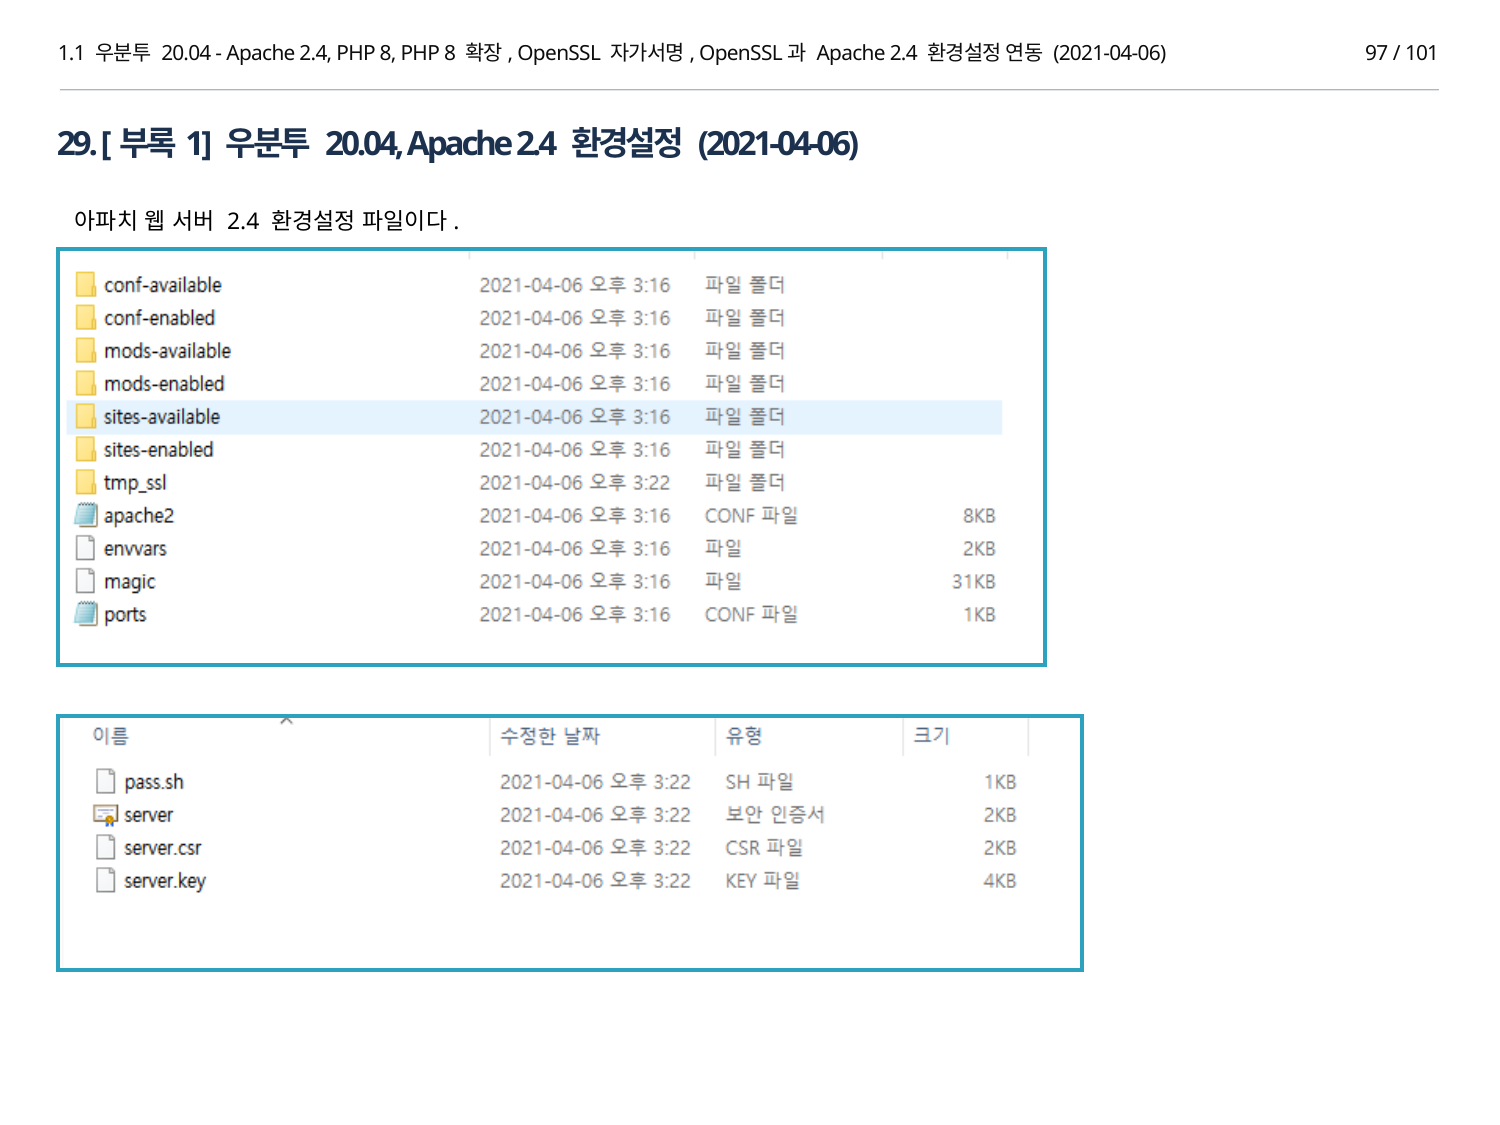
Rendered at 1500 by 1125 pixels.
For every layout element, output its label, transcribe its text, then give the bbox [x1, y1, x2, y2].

text_box 29. [부록1] 우분투 20.04, Apache 2.4 환경설정 (2021-04-06) [42, 114, 1439, 211]
picture [59, 250, 1043, 664]
text_box 1.1 우분투 20.04 - Apache 2.4, PHP 8, PHP 8 확장, OpenSSL 자가서명, OpenSSL과 Apache 2.4 환경설정 연동 (2021-04-06) [43, 32, 1193, 72]
text_box 아파치 웹 서버 2.4 환경설정 파일이다. [59, 179, 1450, 262]
picture [59, 717, 1081, 969]
text_box 97 / 101 [1193, 31, 1454, 75]
